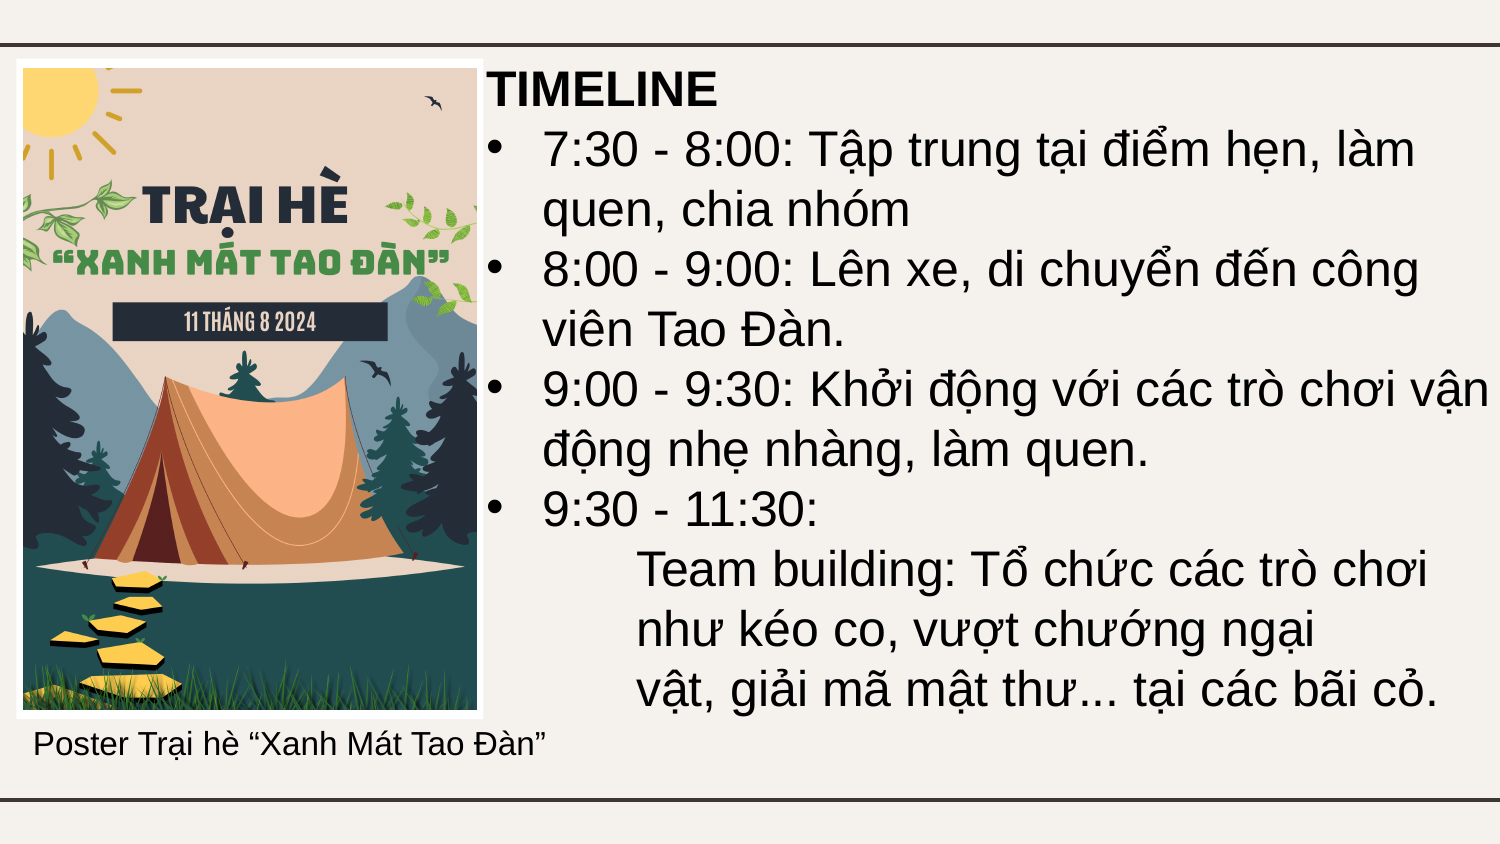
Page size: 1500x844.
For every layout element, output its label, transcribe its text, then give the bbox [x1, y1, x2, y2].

text_box Poster Trại hè “Xanh Mát Tao Đàn” [18, 714, 615, 770]
text_box TIMELINE 7:30 - 8:00: Tập trung tại điểm hẹn, làm quen, chia nhóm 8:00 - 9:00: Lên xe, di chuyển đến công viên Tao Đàn. 9:00 - 9:30: Khởi động với các trò chơi vận động nhẹ nhàng, làm quen. 9:30 - 11:30: Team building: Tổ chức các trò chơi như kéo co, vượt chướng ngại vật, giải mã mật thư... tại các bãi cỏ. [471, 49, 1500, 725]
picture [23, 68, 477, 710]
text_box [14, 56, 486, 721]
